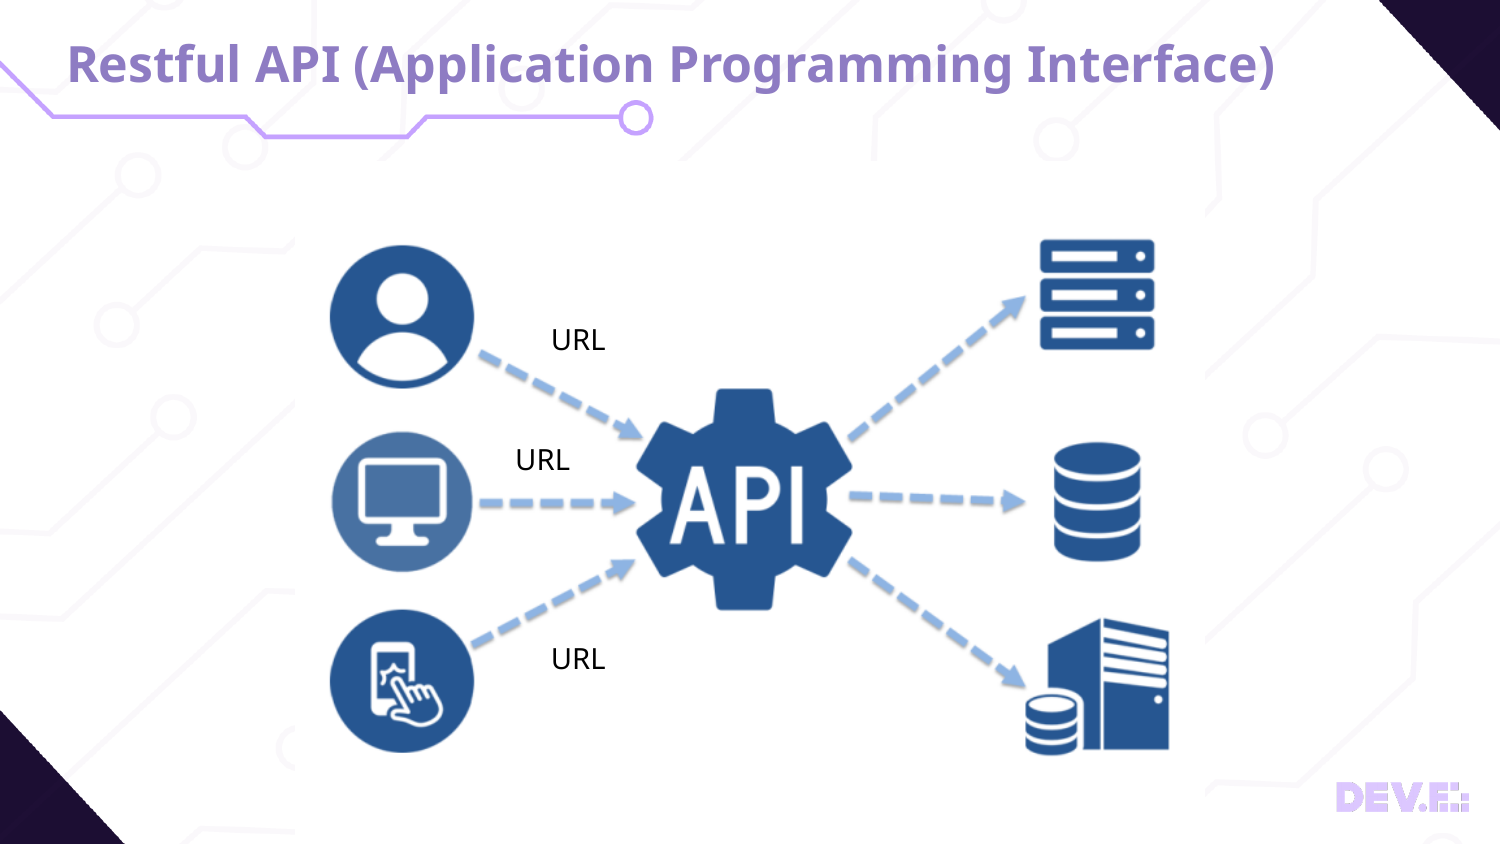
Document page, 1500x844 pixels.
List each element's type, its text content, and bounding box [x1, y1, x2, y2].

title Restful API (Application Programming Interface) [51, 17, 1449, 112]
picture [0, 0, 1500, 844]
